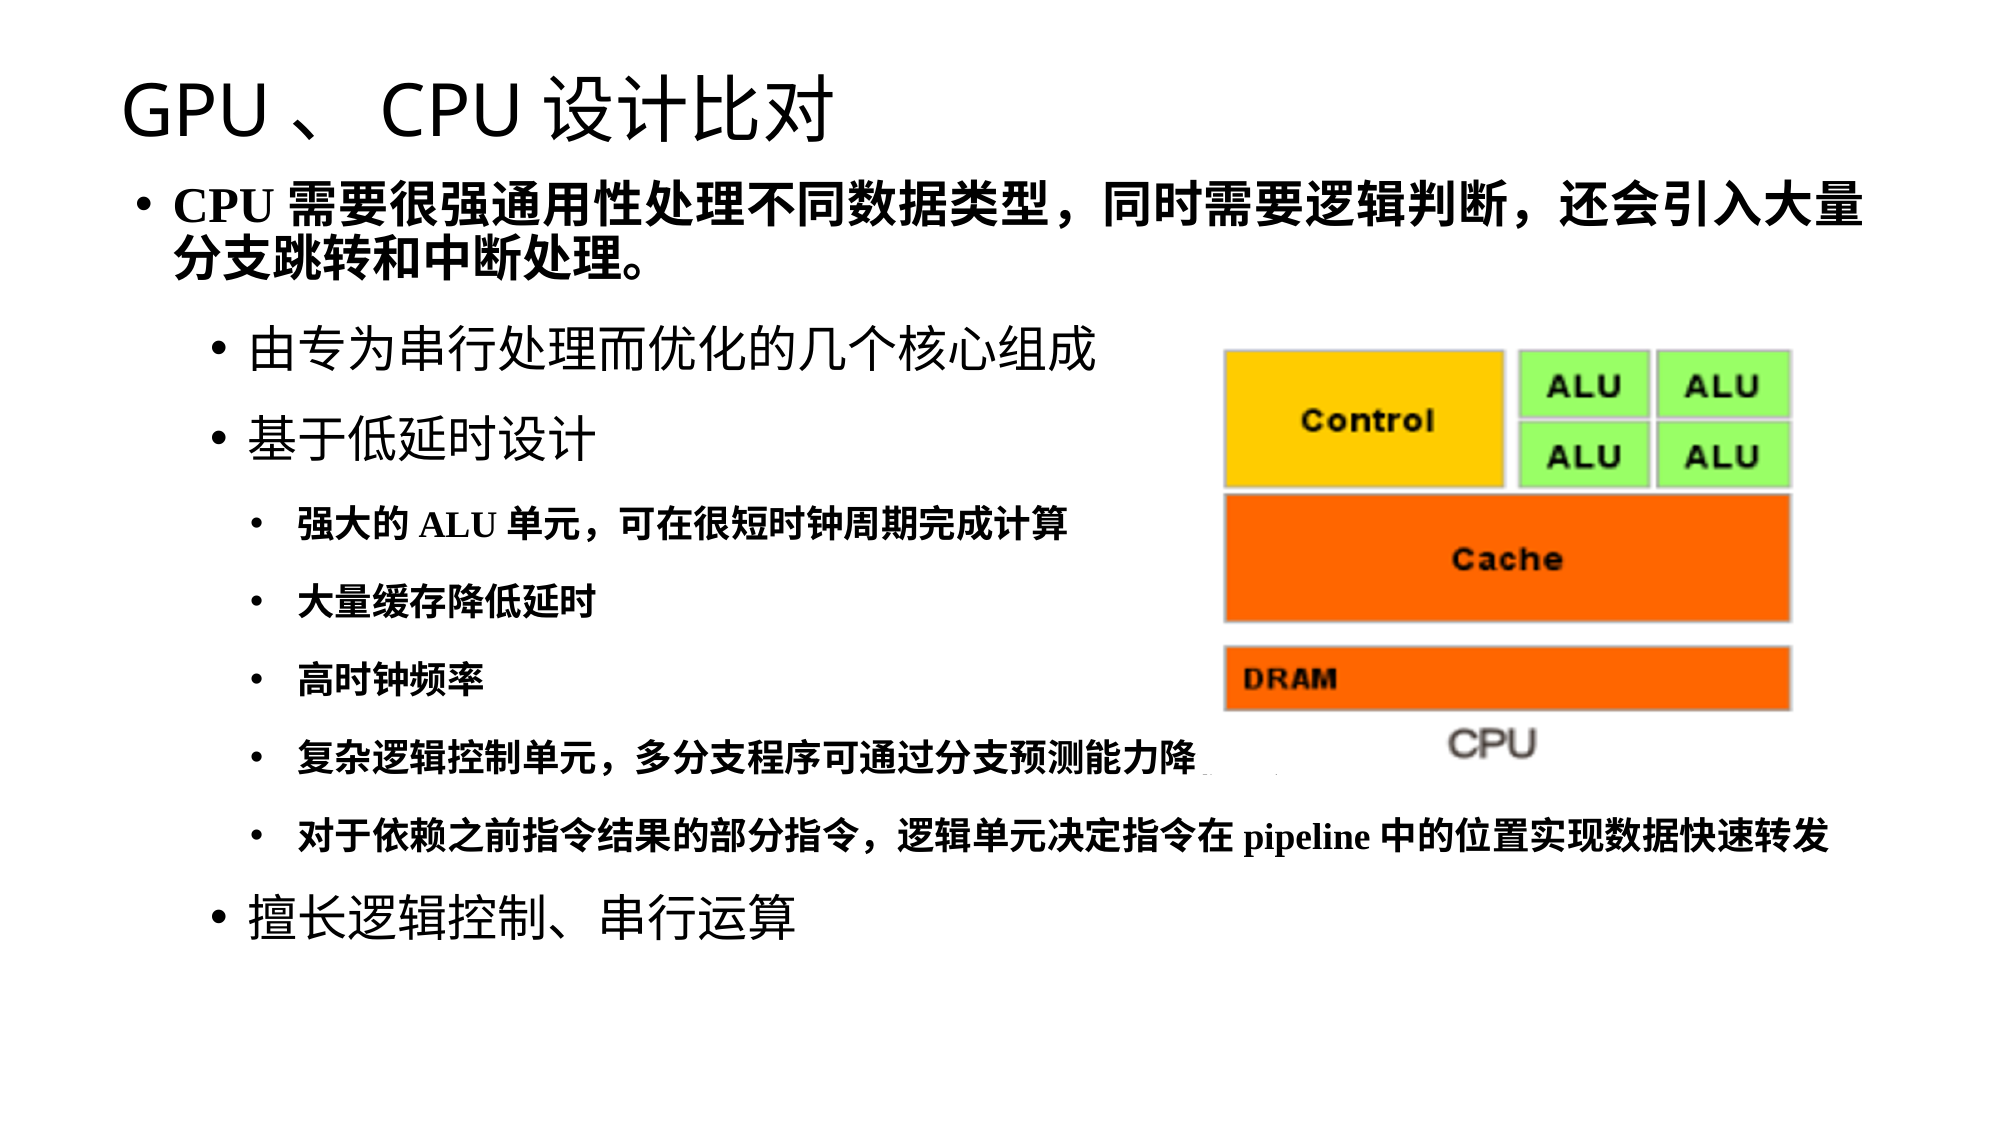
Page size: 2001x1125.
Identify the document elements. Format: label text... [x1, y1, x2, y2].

title GPU、CPU设计比对 [120, 73, 1880, 154]
list CPU需要很强通用性处理不同数据类型，同时需要逻辑判断，还会引入大量分支跳转和中断处理。 由专为串行处理而优化的几个核心组成 基于低延时设计 强大的ALU单元，可在很短时钟周期完成计算 大量缓存降低延时 高时钟频率 复杂逻辑控制单元，多分支程序可通过分支预测能力降低时延 对于依赖之前指令结果的部分指令，逻辑单元决定指令在pipeline中的位置实现数据快速转发 擅长逻辑控制、串行运算 [120, 171, 1880, 973]
picture [1198, 338, 1813, 774]
